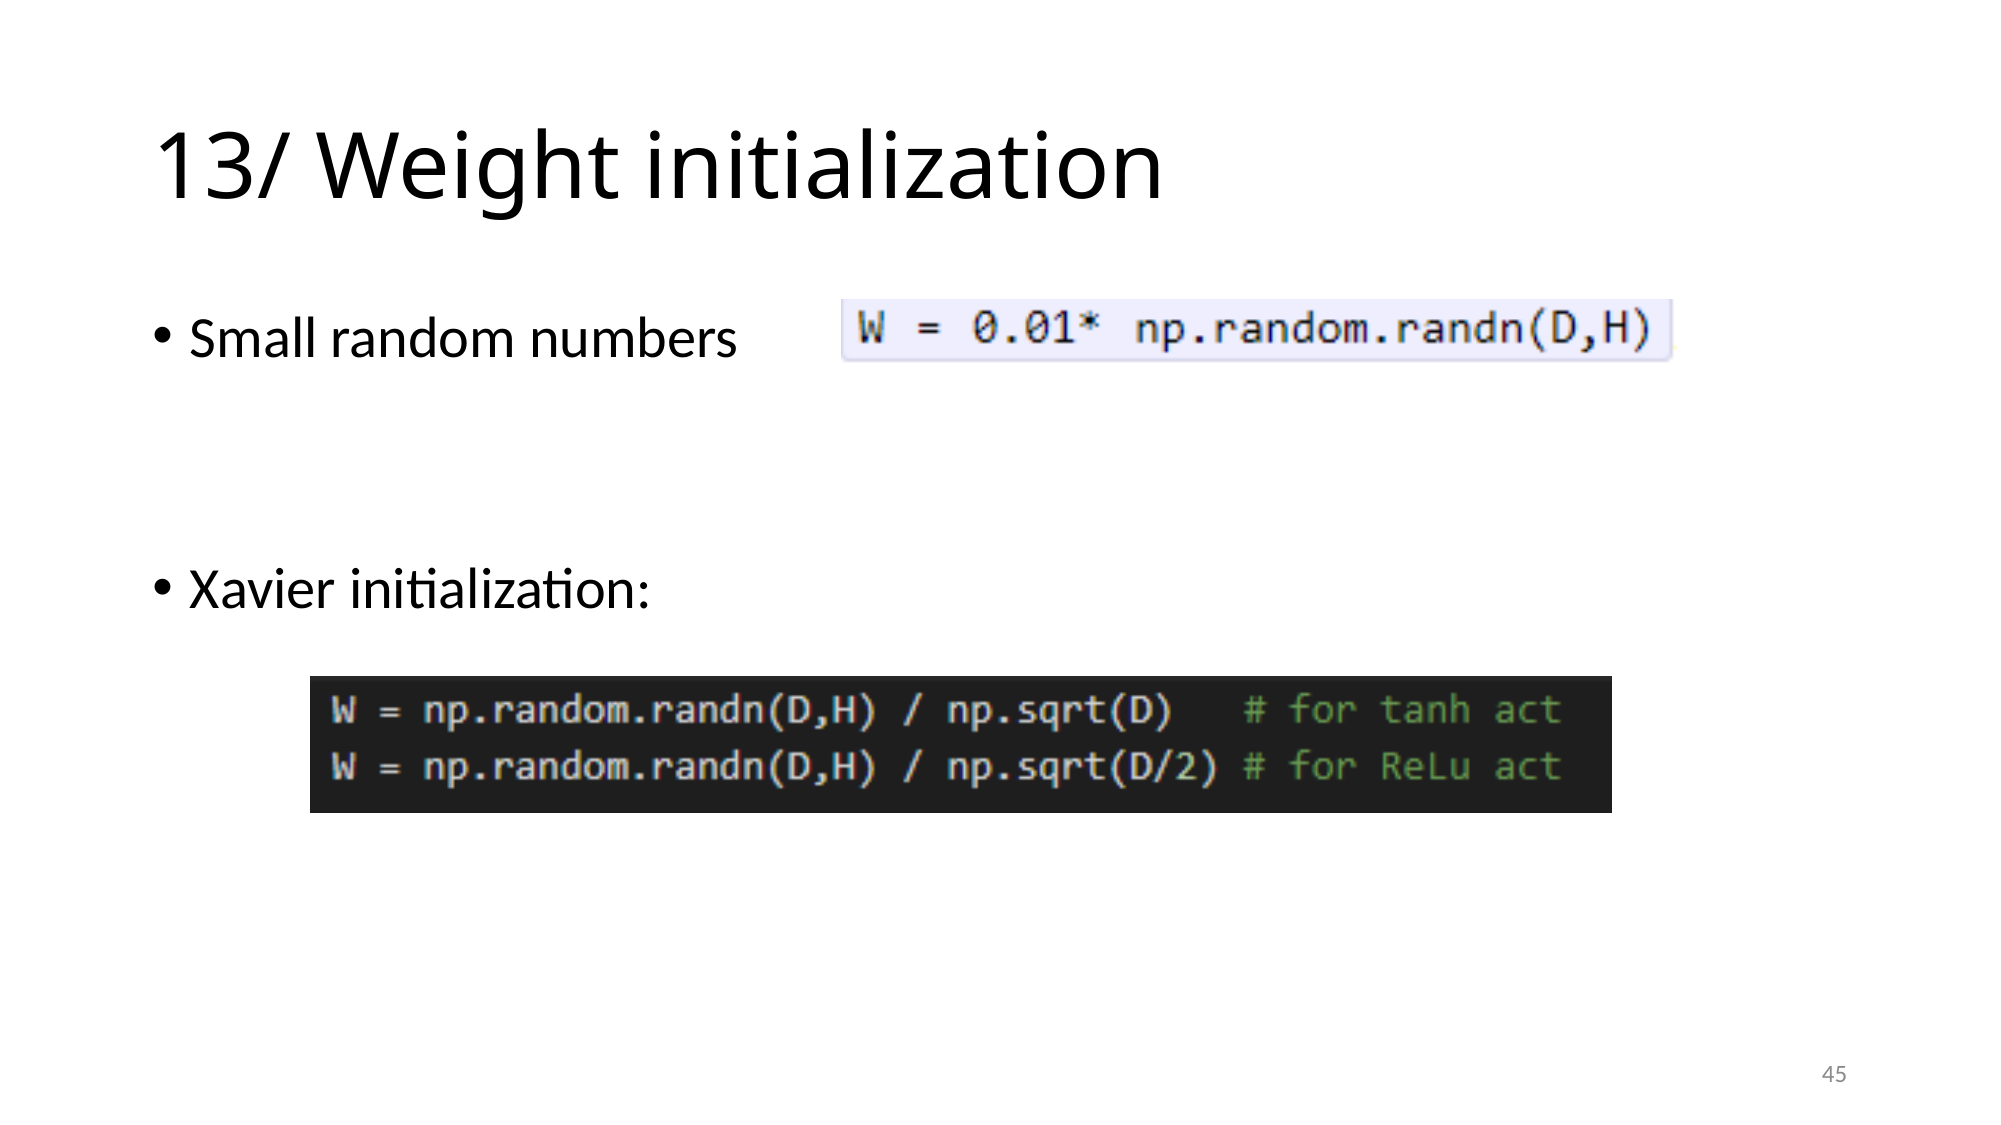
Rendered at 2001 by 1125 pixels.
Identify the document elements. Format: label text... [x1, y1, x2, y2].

picture [310, 676, 1612, 813]
title 13/ Weight initialization [137, 59, 1863, 278]
slide_number 45 [1412, 1042, 1863, 1103]
list Small random numbers Xavier initialization: [137, 299, 1863, 1014]
picture [841, 299, 1677, 366]
